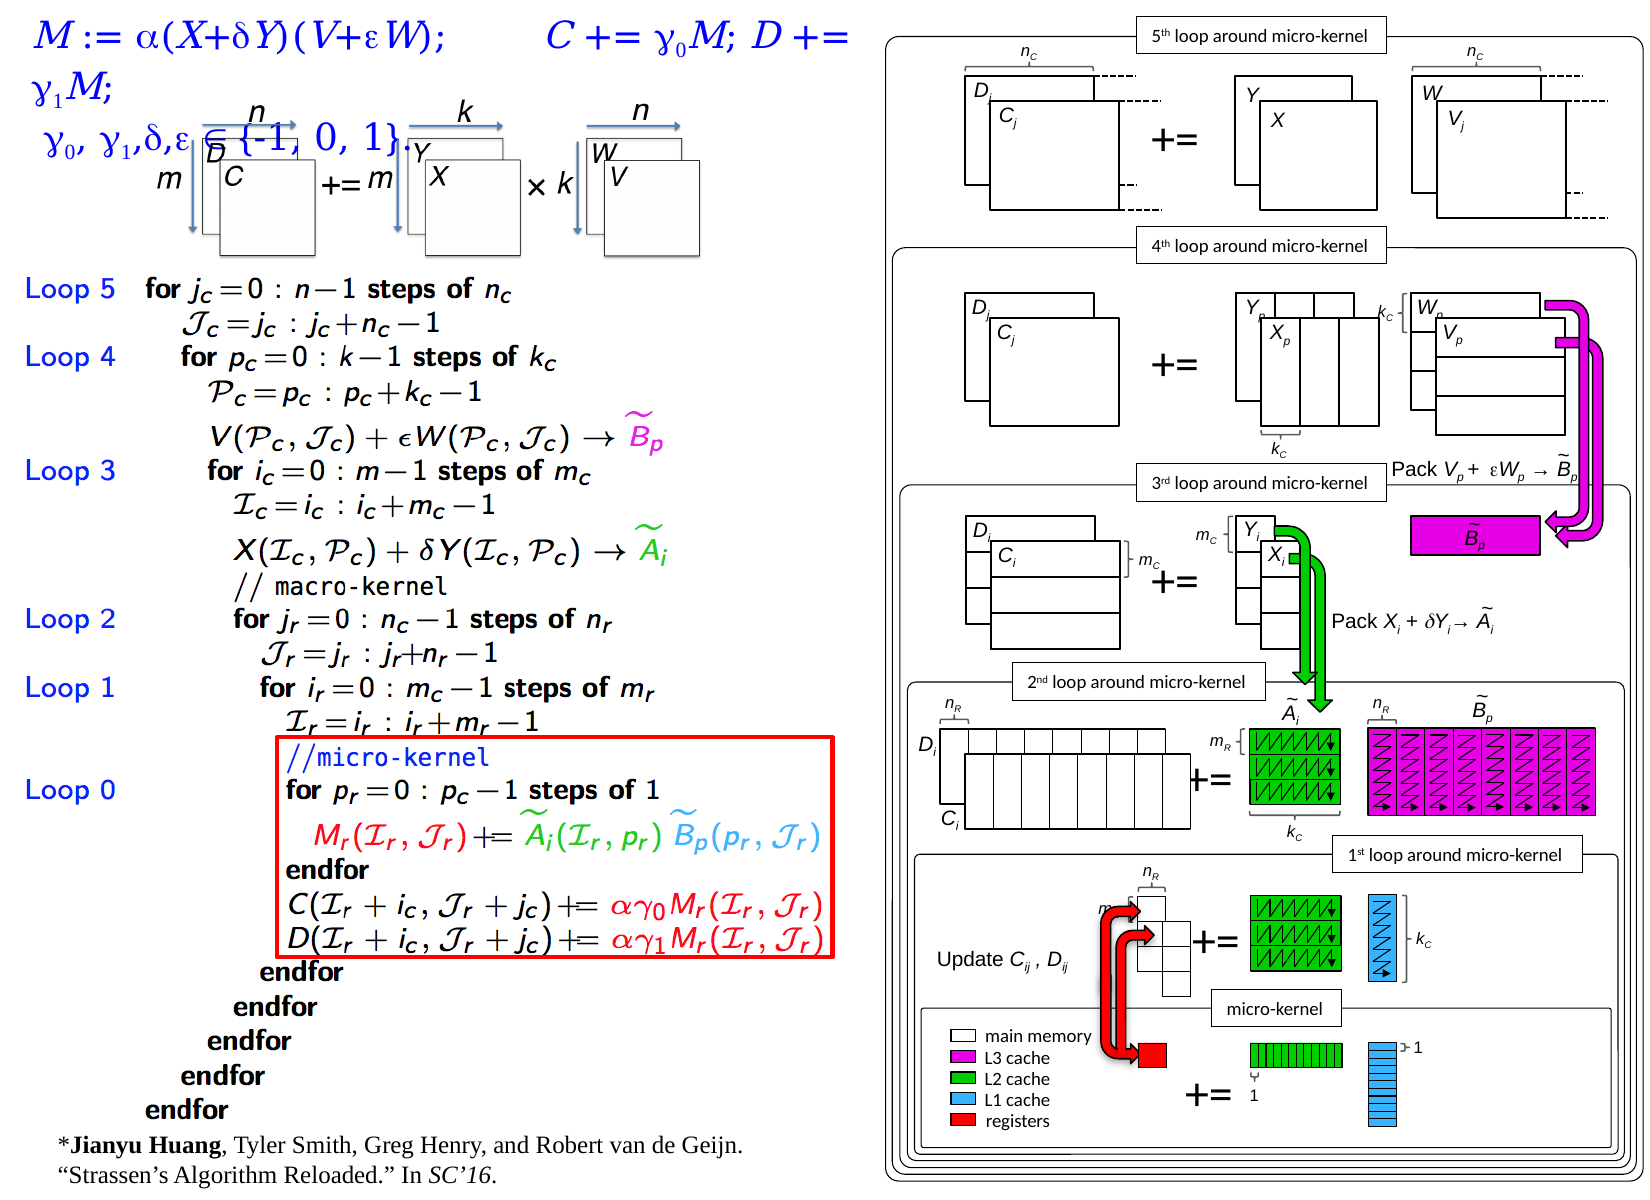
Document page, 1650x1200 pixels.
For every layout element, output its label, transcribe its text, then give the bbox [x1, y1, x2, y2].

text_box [885, 15, 1644, 1182]
text_box *Jianyu Huang, Tyler Smith, Greg Henry, and Robert van de Geijn. “Strassen’s Algorithm Reloaded.” In SC’16. [42, 1120, 875, 1200]
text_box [957, 68, 1584, 194]
text_box M := a(X+dY)(V+eW); C += g0M; D += g1M; g0, g1,d,e  {-1, 0, 1}. [16, 3, 904, 172]
picture [147, 85, 703, 261]
picture [17, 264, 837, 1130]
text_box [982, 93, 1609, 219]
